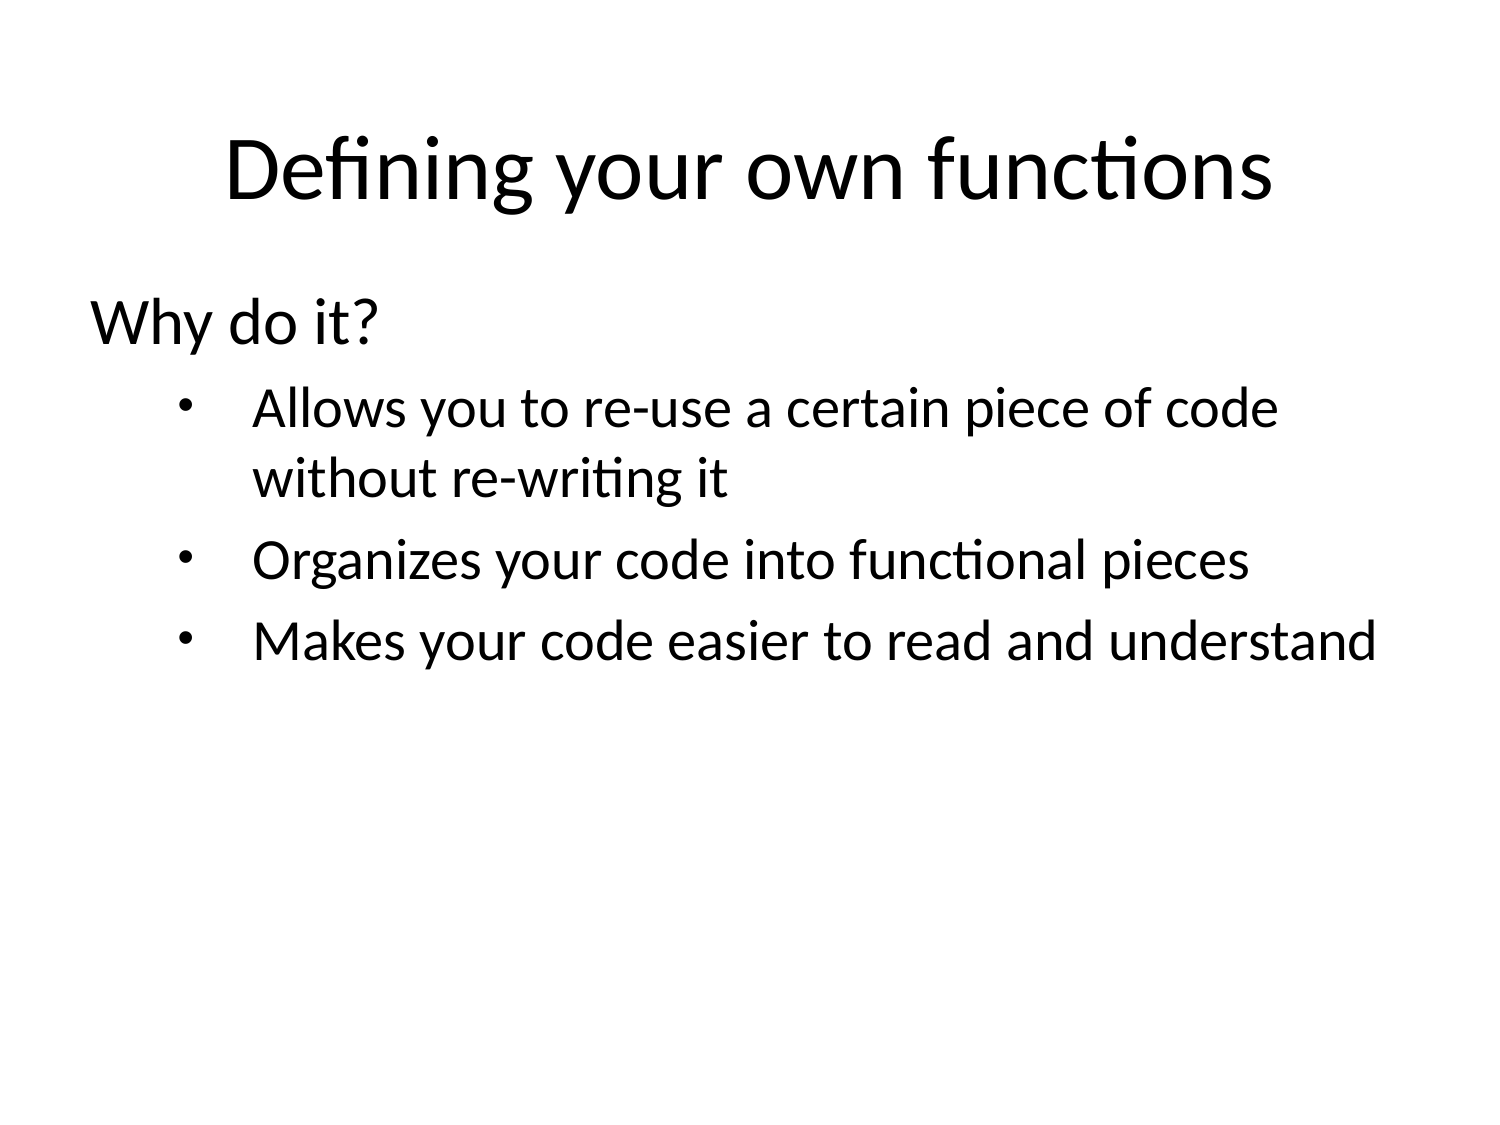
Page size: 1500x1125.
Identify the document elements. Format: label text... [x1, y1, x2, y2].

title Defining your own functions [75, 45, 1425, 233]
list Why do it? Allows you to re-use a certain piece of code without re-writing it Organizes your code into functional pieces Makes your code easier to read and understand [75, 262, 1425, 1005]
